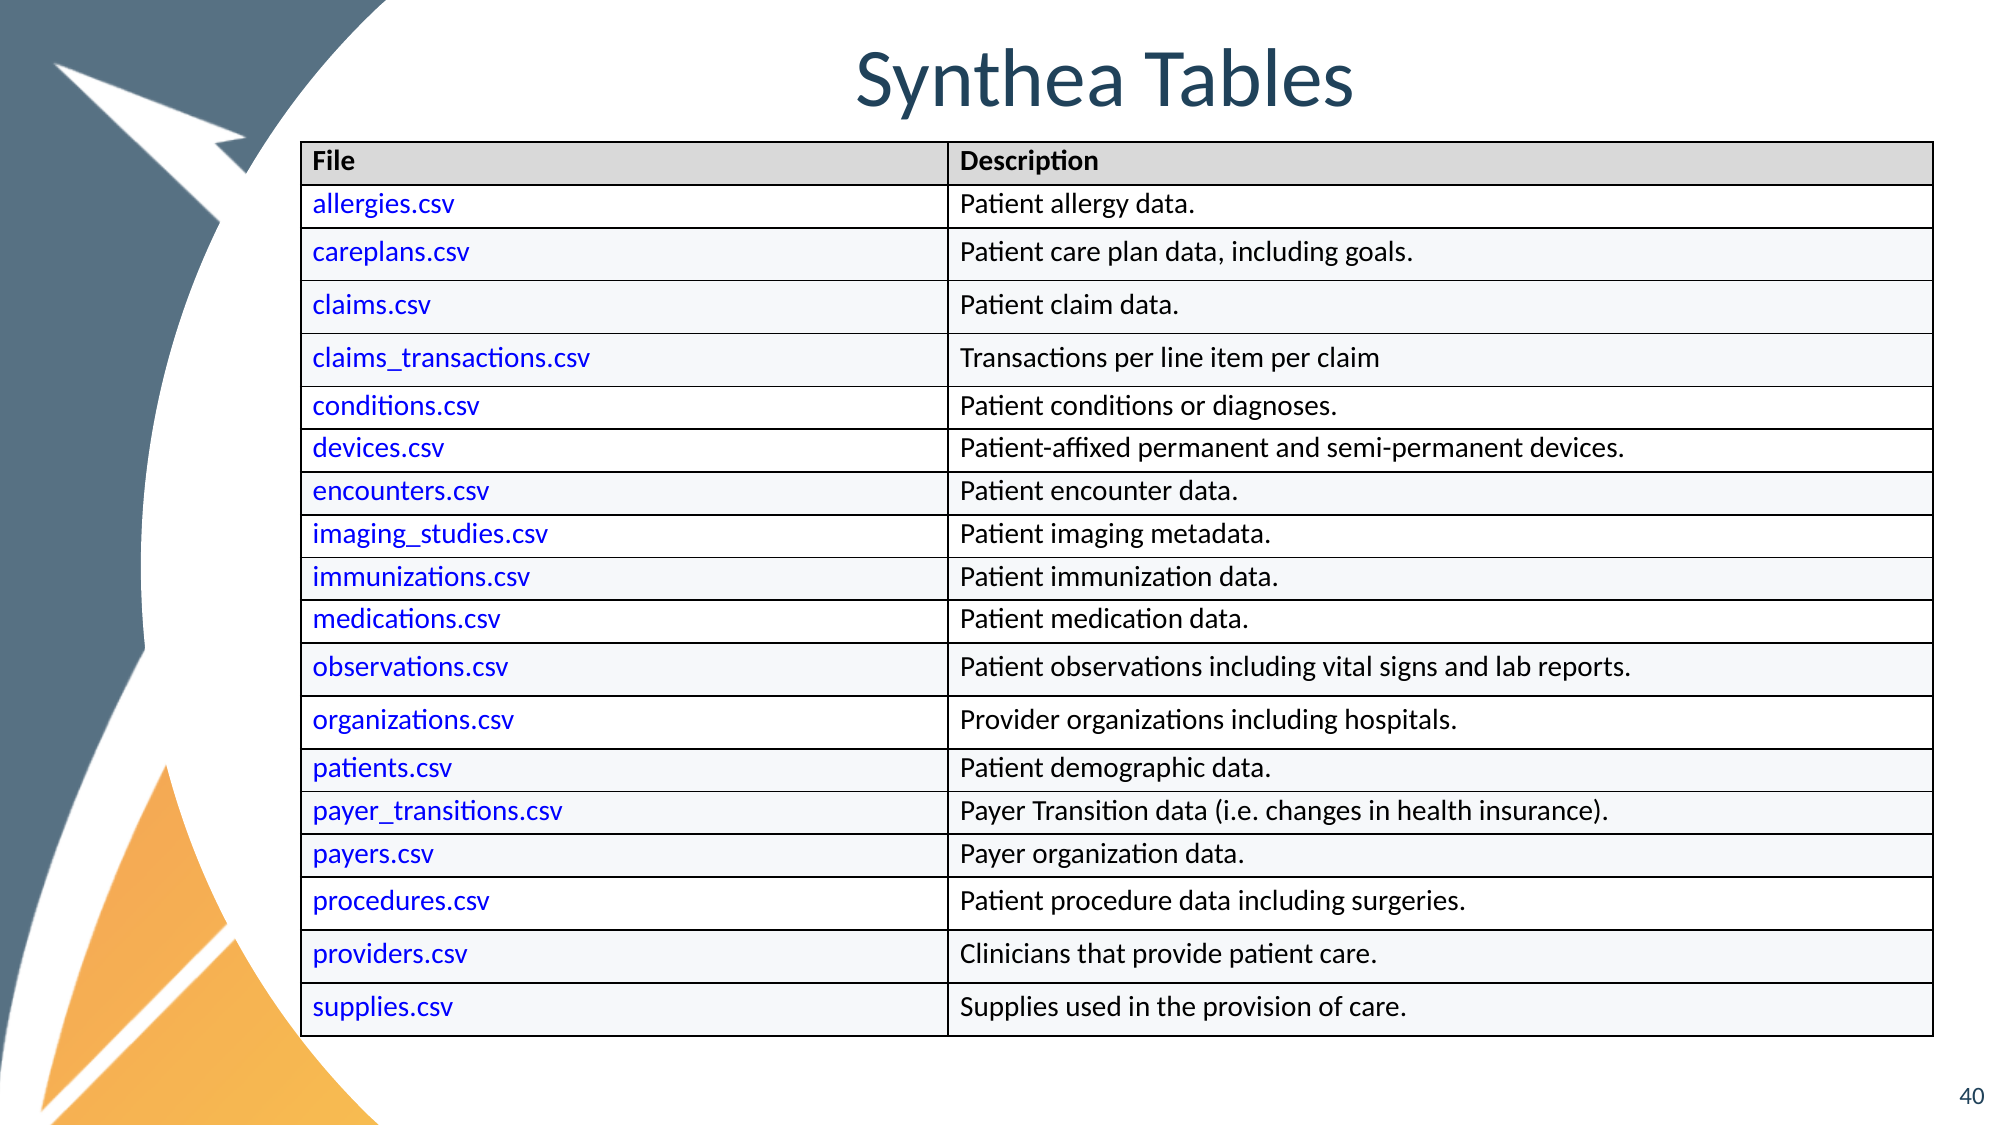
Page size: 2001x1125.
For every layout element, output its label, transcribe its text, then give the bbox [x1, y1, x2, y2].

table_cell Transactions per line item per claim [949, 334, 1932, 386]
table_cell Provider organizations including hospitals. [949, 697, 1932, 748]
table_cell claims.csv [302, 281, 947, 333]
table_cell allergies.csv [302, 186, 947, 227]
table_cell Patient immunization data. [949, 558, 1932, 599]
table_cell providers.csv [302, 931, 947, 982]
table_cell claims_transactions.csv [302, 334, 947, 386]
table_cell Patient medication data. [949, 601, 1932, 642]
table_cell payers.csv [302, 835, 947, 876]
table_cell Clinicians that provide patient care. [949, 931, 1932, 982]
table_cell supplies.csv [302, 984, 947, 1035]
table_cell Patient allergy data. [949, 186, 1932, 227]
table_cell devices.csv [302, 430, 947, 471]
table_cell immunizations.csv [302, 558, 947, 599]
table_cell Patient claim data. [949, 281, 1932, 333]
table_cell careplans.csv [302, 229, 947, 280]
table_cell Patient demographic data. [949, 750, 1932, 791]
table_cell CONCEPT_NAME [0, 0, 385, 1125]
table_cell Payer organization data. [949, 835, 1932, 876]
table_header File [302, 143, 947, 184]
title Synthea Tables [300, 4, 1911, 141]
table_cell Patient-affixed permanent and semi-permanent devices. [949, 430, 1932, 471]
table_cell Supplies used in the provision of care. [949, 984, 1932, 1035]
table_cell Payer Transition data (i.e. changes in health insurance). [949, 792, 1932, 833]
table_cell Patient encounter data. [949, 473, 1932, 514]
table_header Description [949, 143, 1932, 184]
table_cell encounters.csv [302, 473, 947, 514]
slide_number 40 [1533, 1065, 2000, 1125]
table_cell observations.csv [302, 644, 947, 695]
table_cell Patient conditions or diagnoses. [949, 387, 1932, 428]
table_cell Patient imaging metadata. [949, 516, 1932, 557]
table_cell procedures.csv [302, 878, 947, 929]
table_cell Patient observations including vital signs and lab reports. [949, 644, 1932, 695]
table_cell Patient procedure data including surgeries. [949, 878, 1932, 929]
table_cell organizations.csv [302, 697, 947, 748]
table_cell payer_transitions.csv [302, 792, 947, 833]
table_cell conditions.csv [302, 387, 947, 428]
table_cell medications.csv [302, 601, 947, 642]
table_cell imaging_studies.csv [302, 516, 947, 557]
table_cell Patient care plan data, including goals. [949, 229, 1932, 280]
table_cell patients.csv [302, 750, 947, 791]
